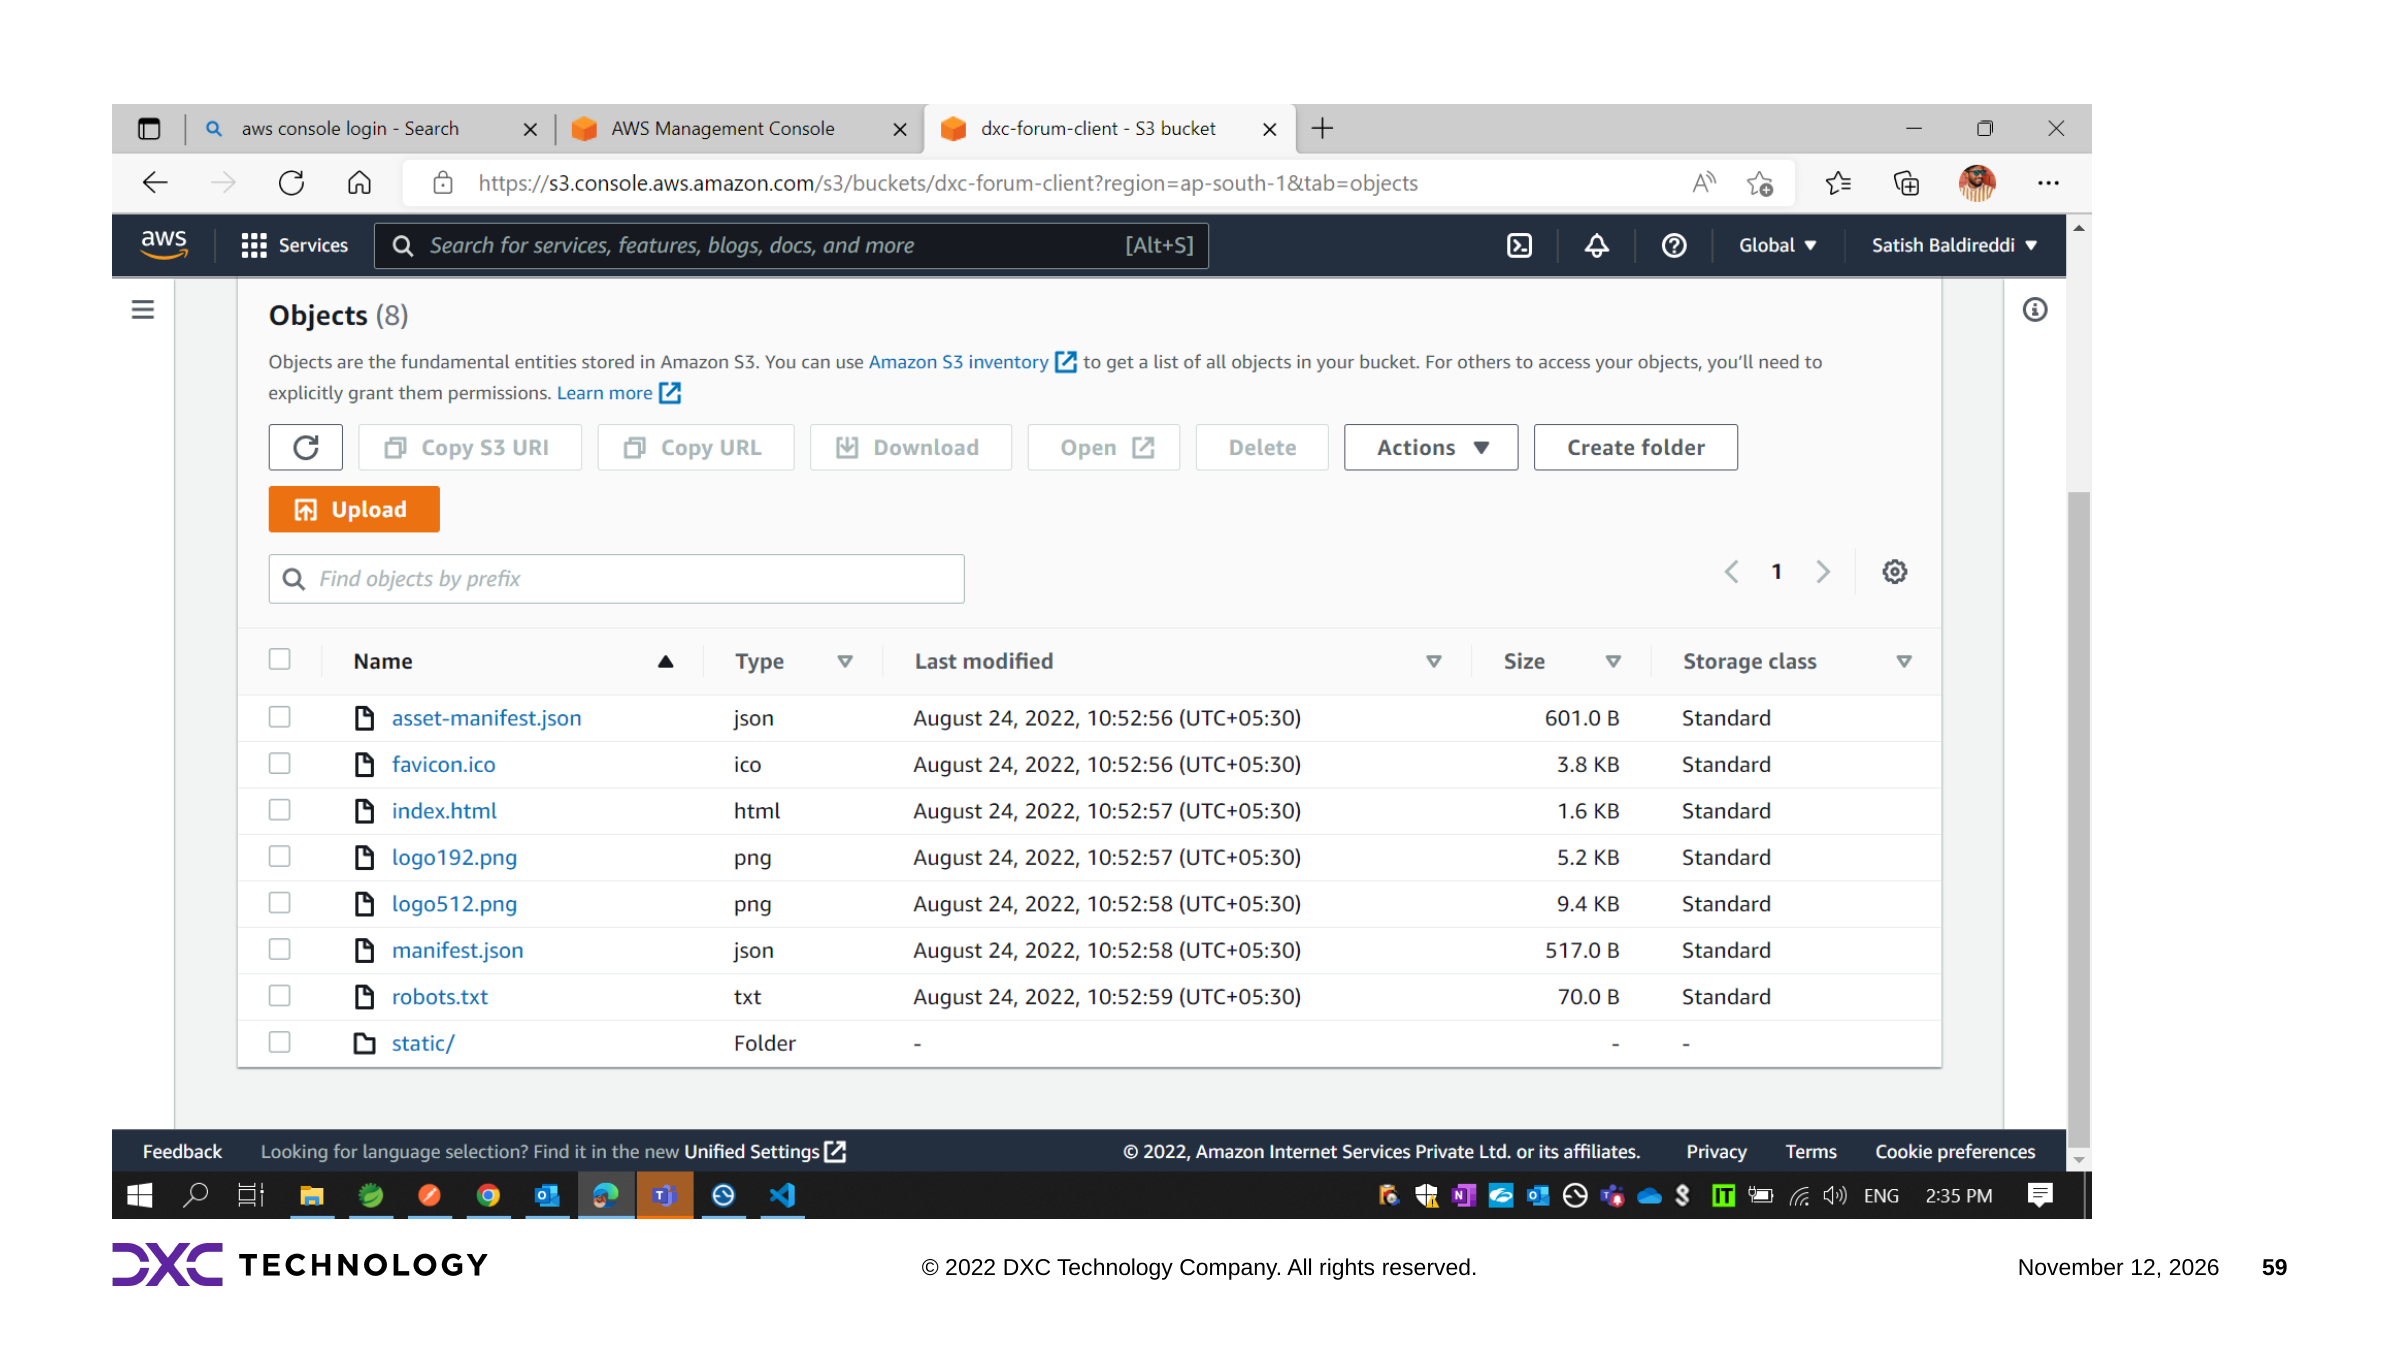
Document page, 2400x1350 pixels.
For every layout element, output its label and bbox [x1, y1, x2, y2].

picture [112, 104, 2092, 1219]
picture [112, 1243, 488, 1286]
